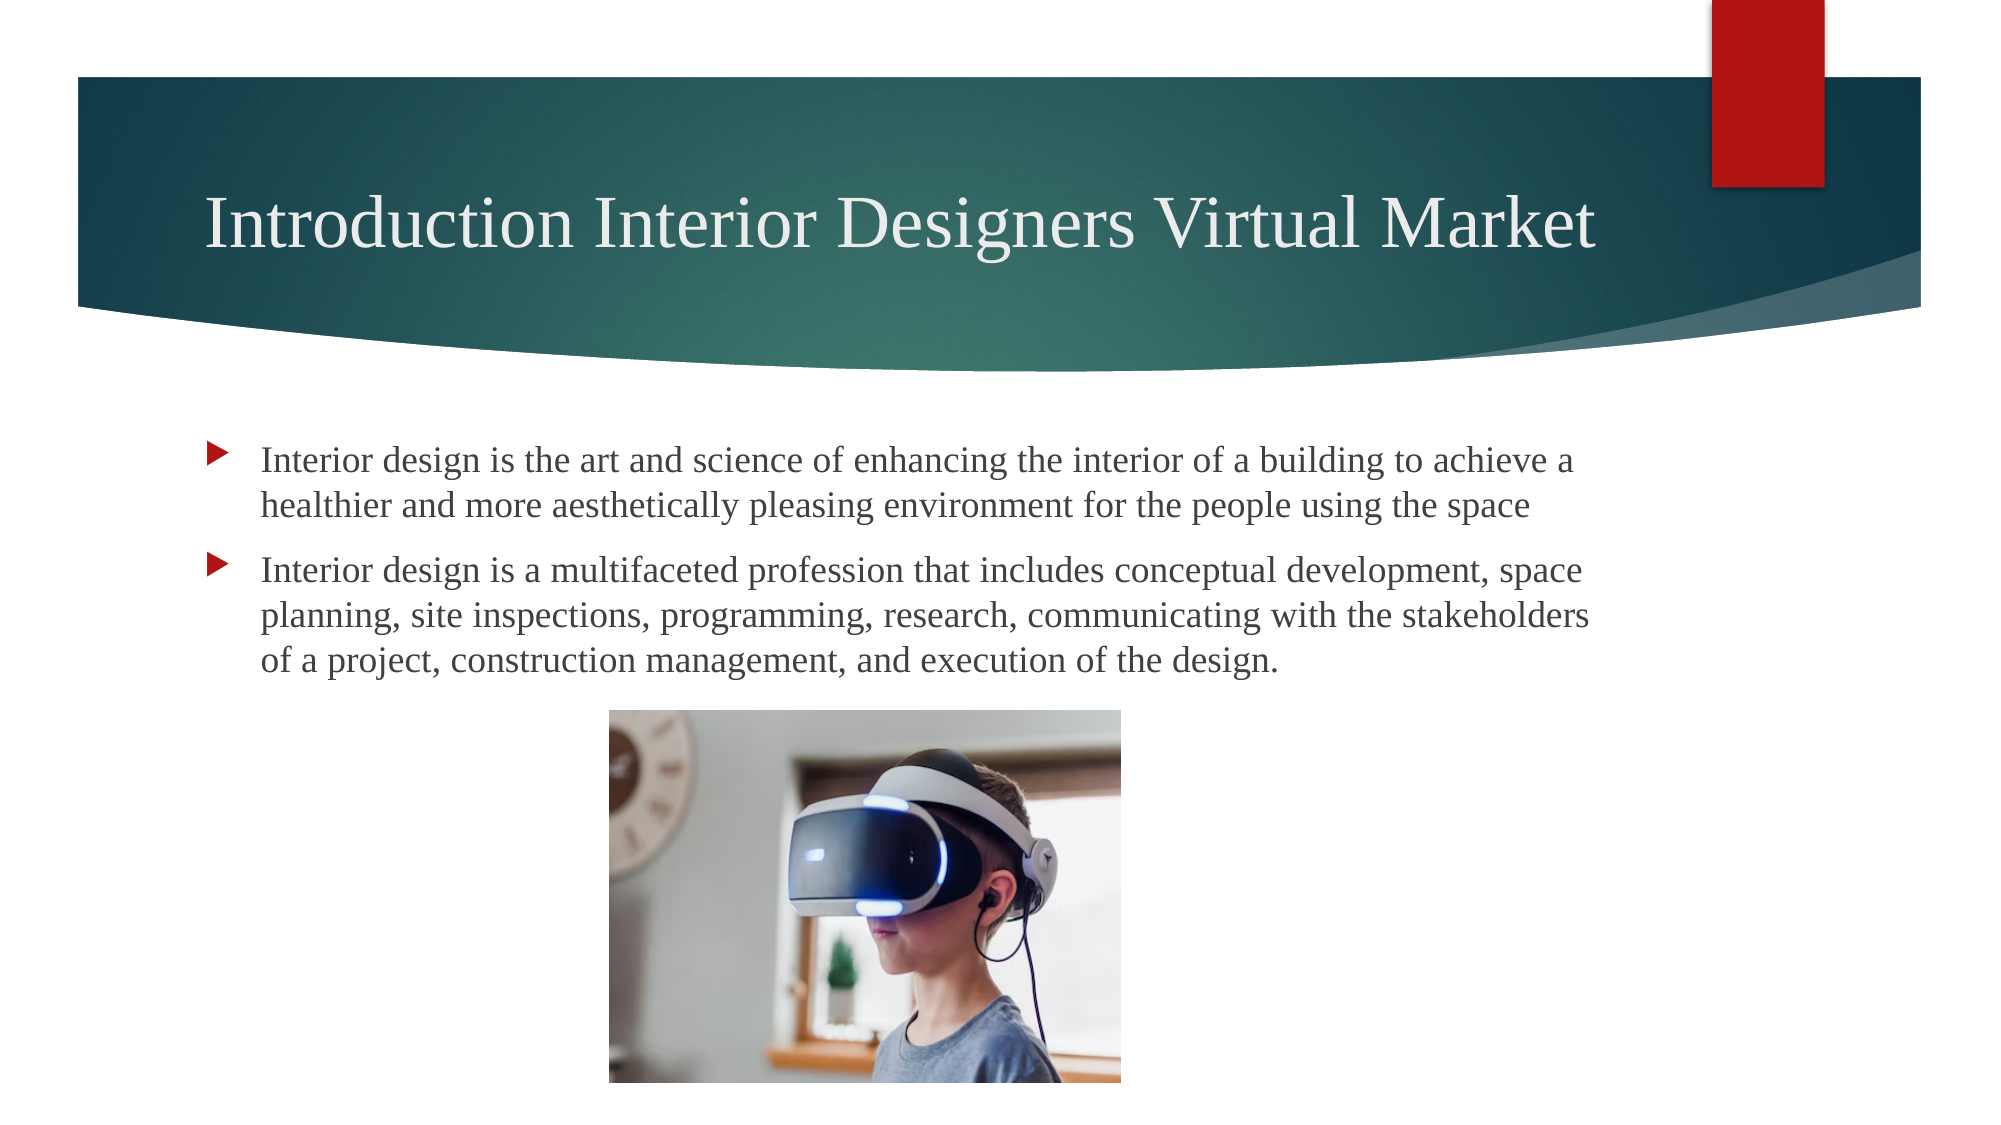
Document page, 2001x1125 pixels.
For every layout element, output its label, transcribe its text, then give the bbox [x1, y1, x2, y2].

title Introduction Interior Designers Virtual Market [189, 159, 1638, 276]
picture [609, 710, 1121, 1083]
list Interior design is the art and science of enhancing the interior of a building to achieve a healthier and more aesthetically pleasing environment for the people using the space Interior design is a multifaceted profession that includes conceptual development, space planning, site inspections, programming, research, communicating with the stakeholders of a project, construction management, and execution of the design. [189, 427, 1638, 988]
